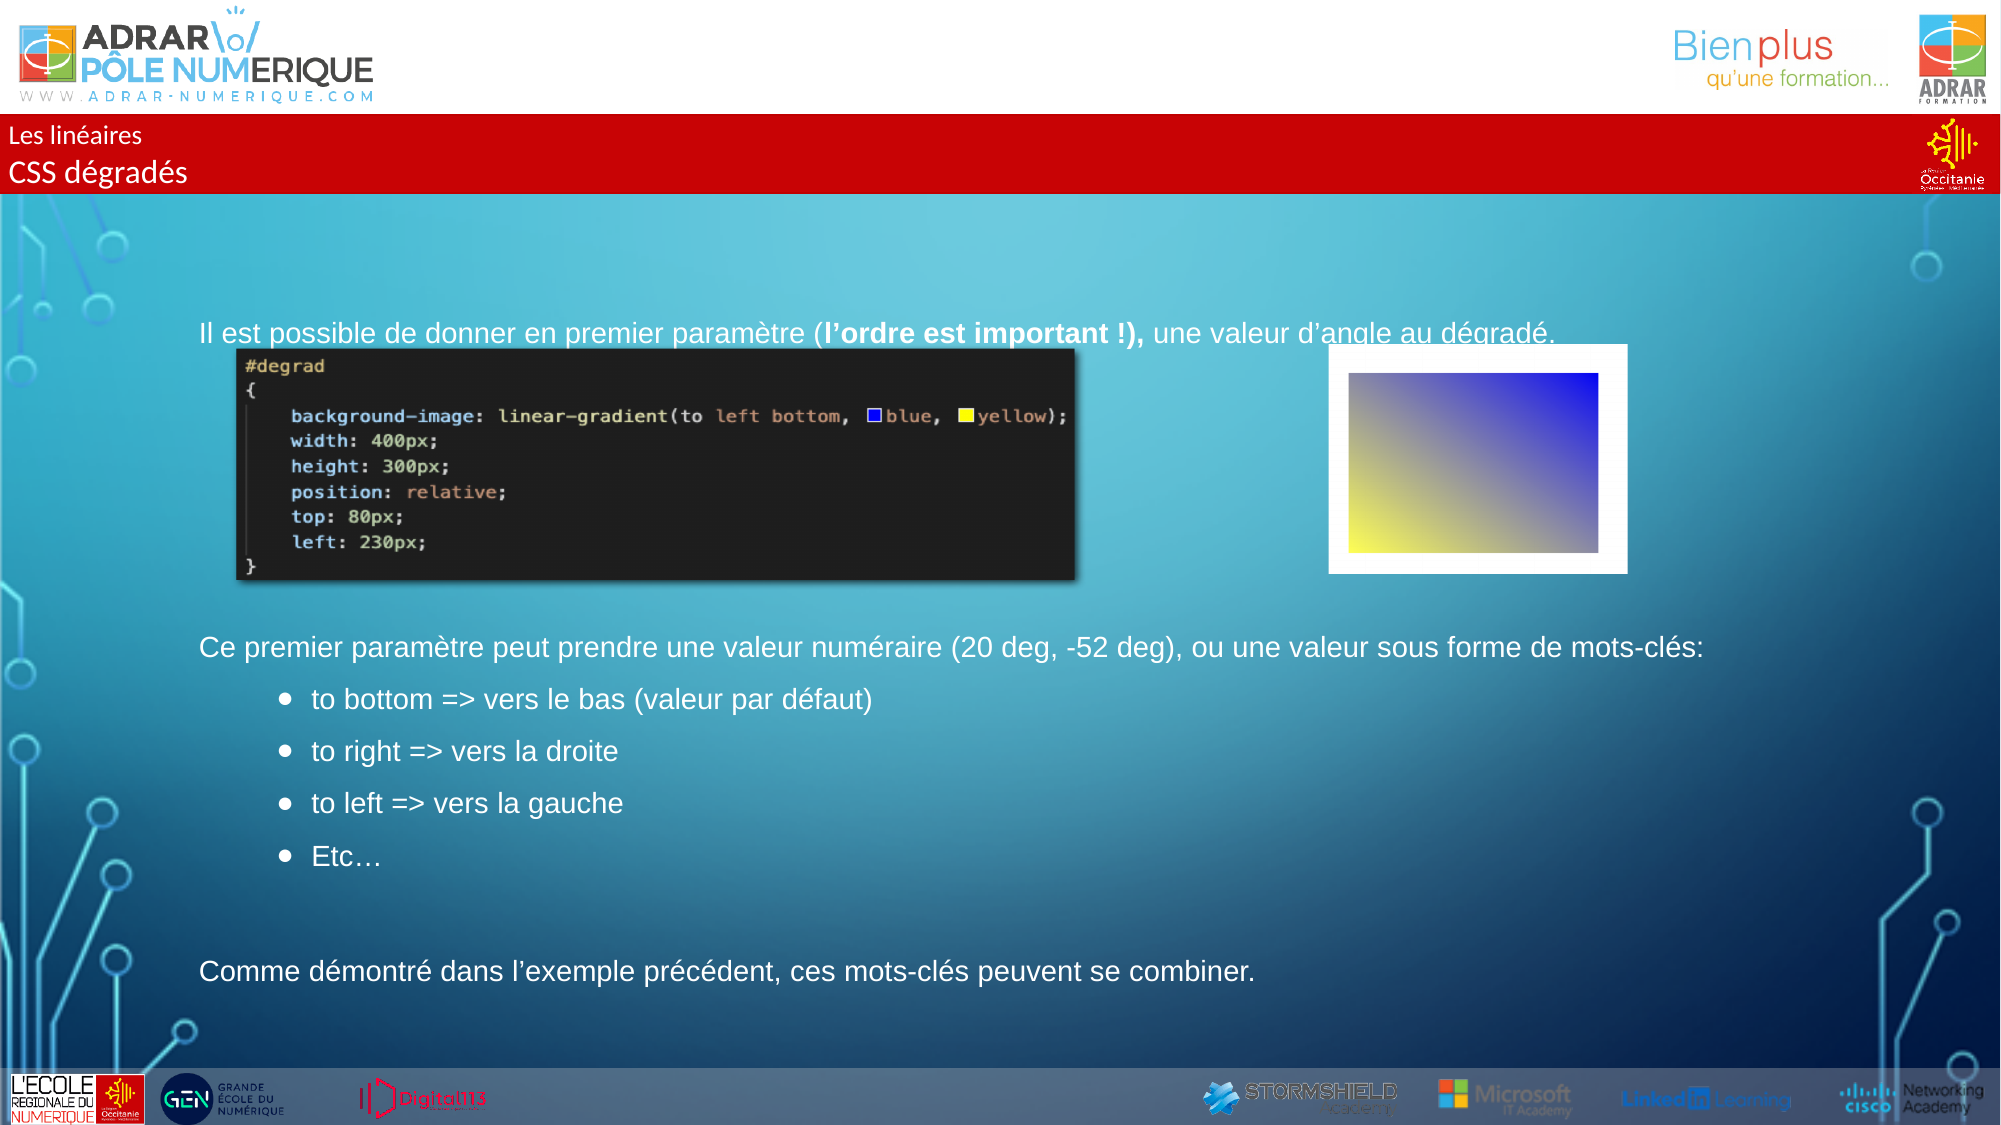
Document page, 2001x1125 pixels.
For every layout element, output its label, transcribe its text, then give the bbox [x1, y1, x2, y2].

list Il est possible de donner en premier paramètre (l’ordre est important !), une valeur d’angle au dégradé. Ce premier paramètre peut prendre une valeur numéraire (20 deg, -52 deg), ou une valeur sous forme de mots-clés: to bottom => vers le bas (valeur par défaut) to right => vers la droite to left => vers la gauche Etc… Comme démontré dans l’exemple précédent, ces mots-clés peuvent se combiner. [183, 299, 1863, 1030]
picture [10, 1071, 145, 1125]
picture [347, 1076, 498, 1122]
picture [1916, 11, 1988, 106]
picture [10, 0, 384, 109]
picture [1675, 29, 1888, 90]
text_box Les linéaires CSS dégradés [0, 102, 383, 205]
picture [1202, 1076, 1397, 1121]
picture [0, 114, 2001, 1125]
